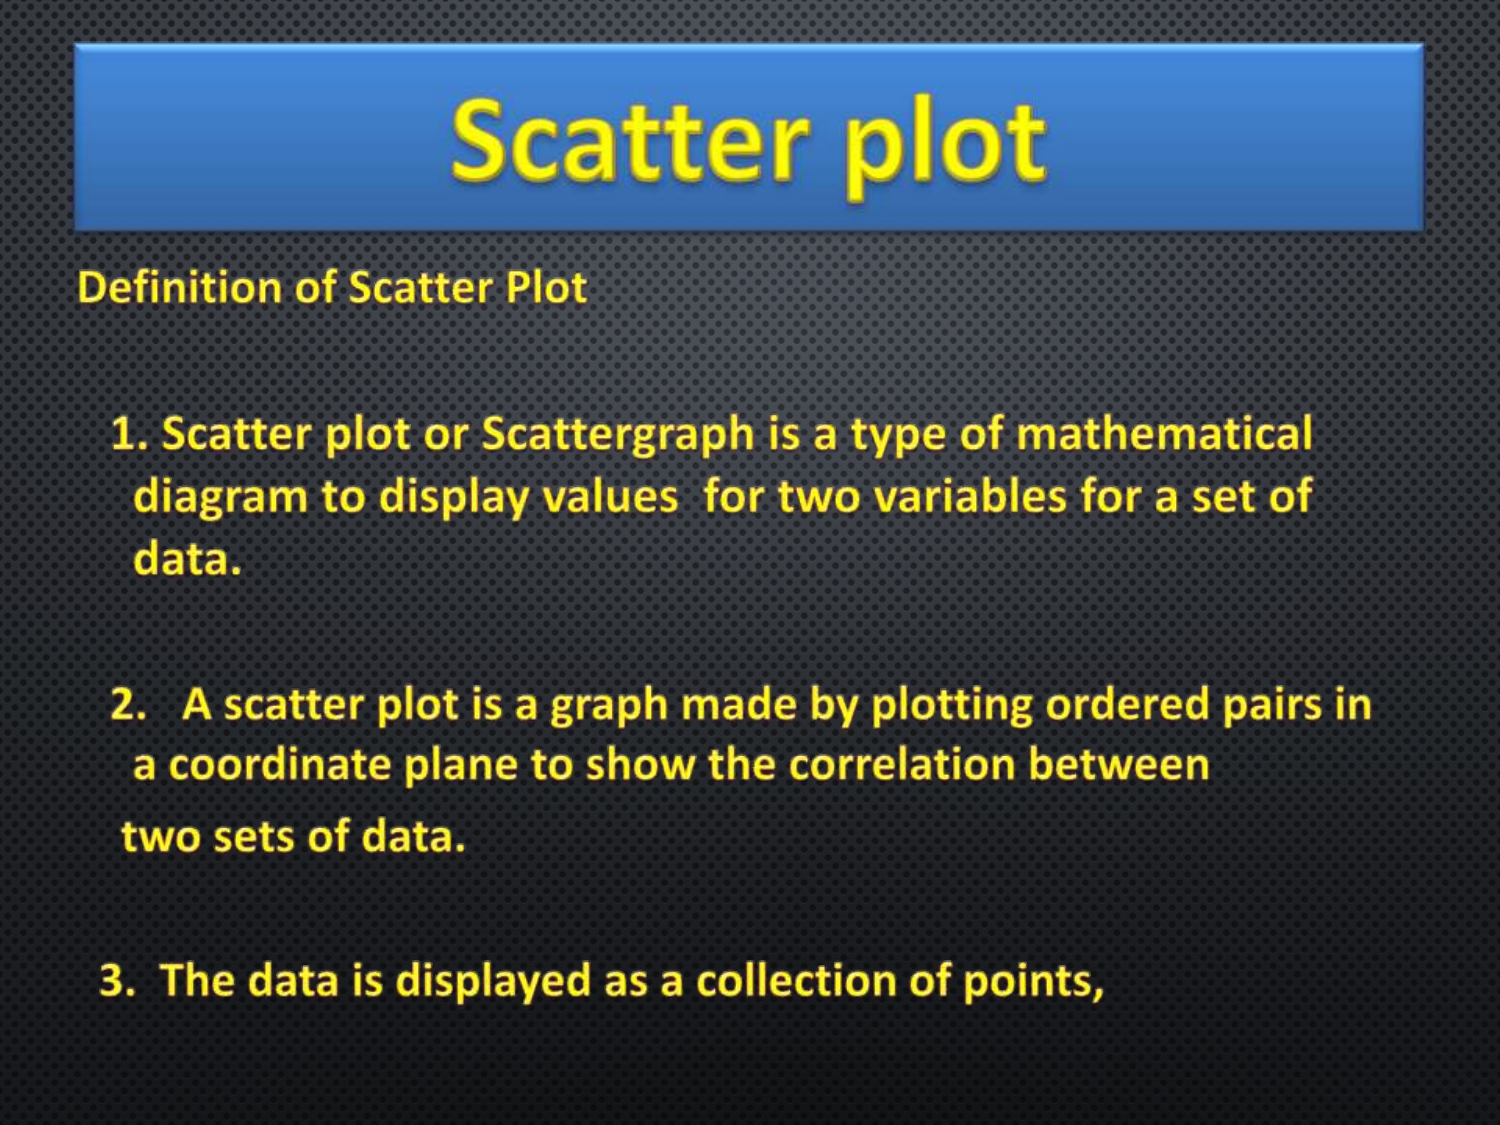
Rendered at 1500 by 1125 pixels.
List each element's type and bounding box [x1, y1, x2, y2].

text_box [38, 12, 1435, 1125]
